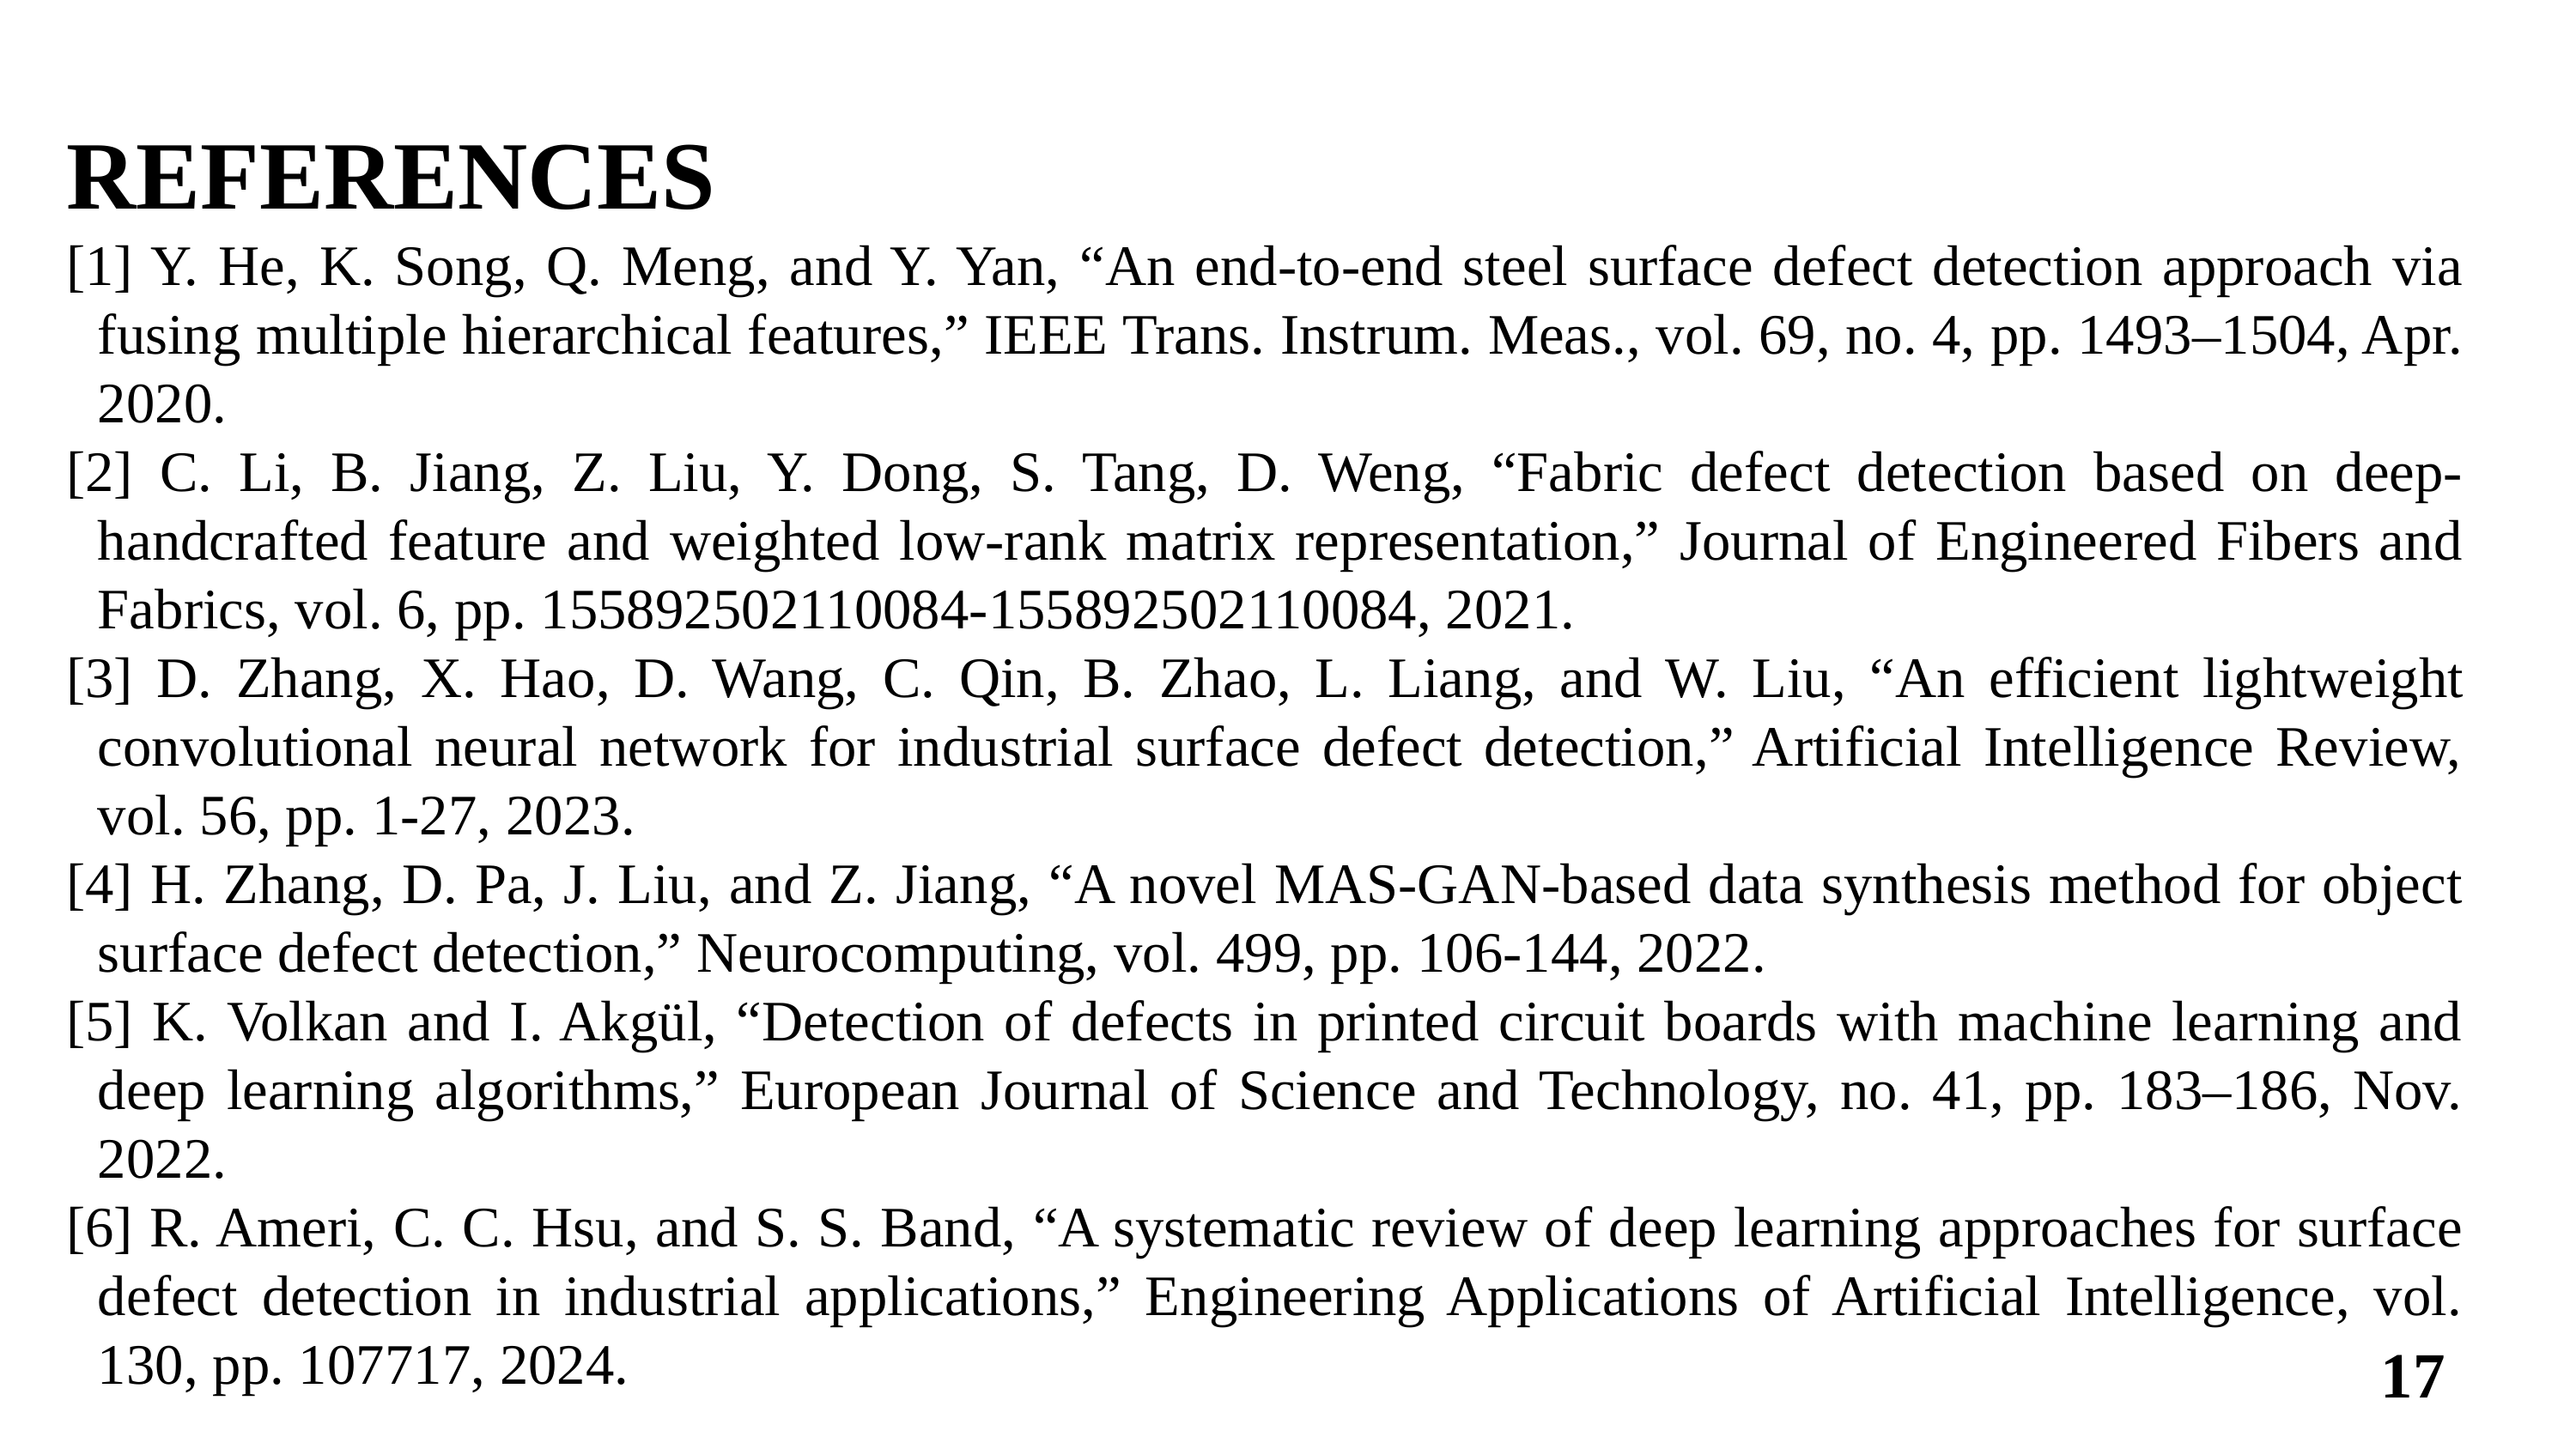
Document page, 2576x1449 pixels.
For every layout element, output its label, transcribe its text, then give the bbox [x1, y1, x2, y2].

text_box References [1] Y. He, K. Song, Q. Meng, and Y. Yan, “An end-to-end steel surface defect detection approach via fusing multiple hierarchical features,” IEEE Trans. Instrum. Meas., vol. 69, no. 4, pp. 1493–1504, Apr. 2020. [2] C. Li, B. Jiang, Z. Liu, Y. Dong, S. Tang, D. Weng, “Fabric defect detection based on deep-handcrafted feature and weighted low-rank matrix representation,” Journal of Engineered Fibers and Fabrics, vol. 6, pp. 155892502110084-155892502110084, 2021. [3] D. Zhang, X. Hao, D. Wang, C. Qin, B. Zhao, L. Liang, and W. Liu, “An efficient lightweight convolutional neural network for industrial surface defect detection,” Artificial Intelligence Review, vol. 56, pp. 1-27, 2023. [4] H. Zhang, D. Pa, J. Liu, and Z. Jiang, “A novel MAS-GAN-based data synthesis method for object surface defect detection,” Neurocomputing, vol. 499, pp. 106-144, 2022. [5] K. Volkan and I. Akgül, “Detection of defects in printed circuit boards with machine learning and deep learning algorithms,” European Journal of Science and Technology, no. 41, pp. 183–186, Nov. 2022. [6] R. Ameri, C. C. Hsu, and S. S. Band, “A systematic review of deep learning approaches for surface defect detection in industrial applications,” Engineering Applications of Artificial Intelligence, vol. 130, pp. 107717, 2024. [53, 48, 2480, 1402]
text_box 17 [2367, 1327, 2576, 1418]
